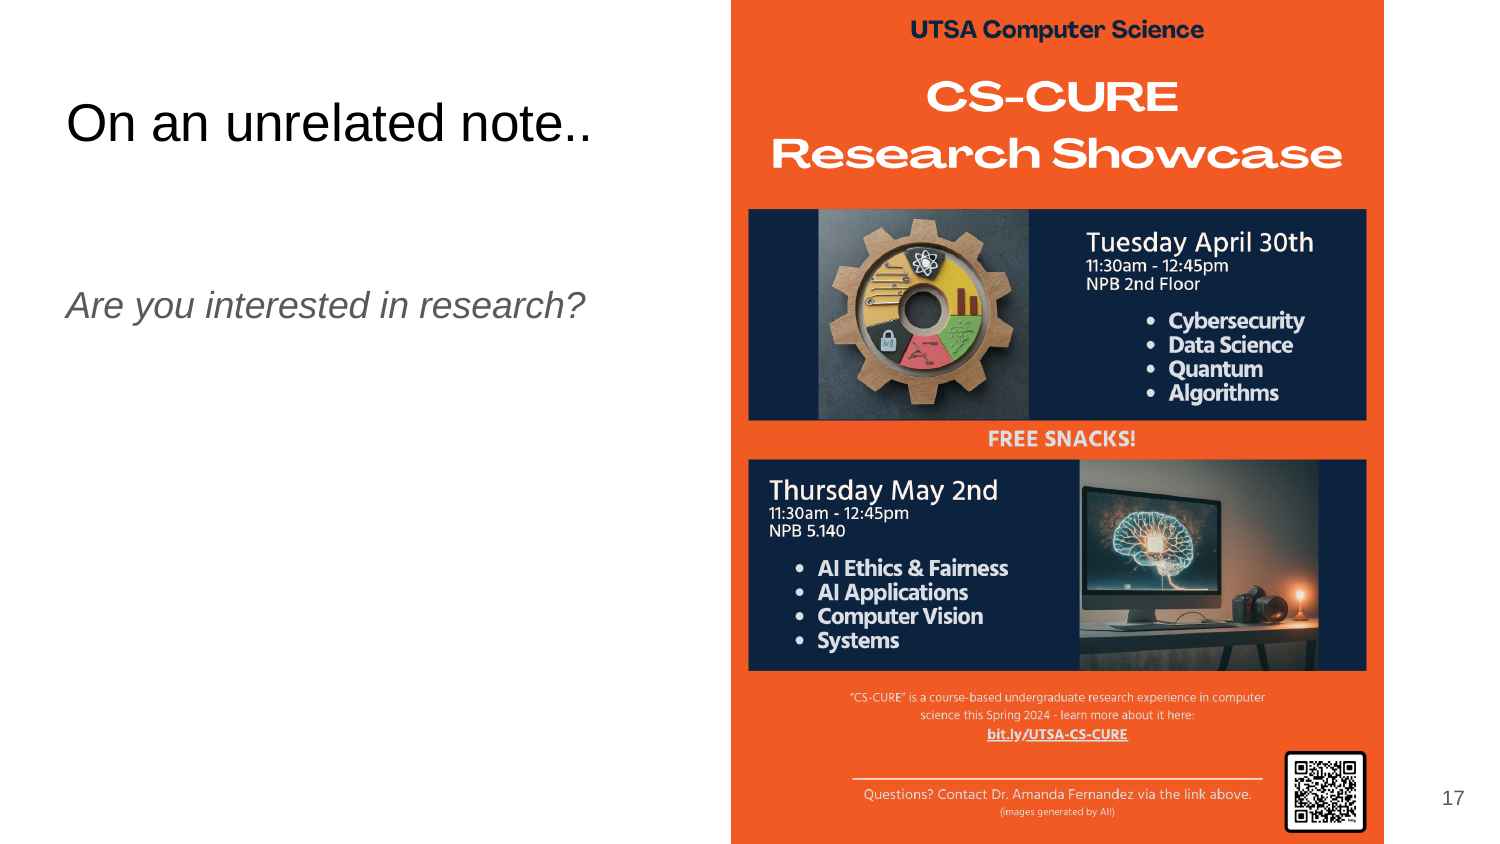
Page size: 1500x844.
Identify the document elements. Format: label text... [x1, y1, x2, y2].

list Are you interested in research? [51, 189, 628, 750]
title On an unrelated note.. [51, 72, 704, 167]
picture [731, 0, 1384, 844]
slide_number ‹#› [1389, 764, 1480, 830]
